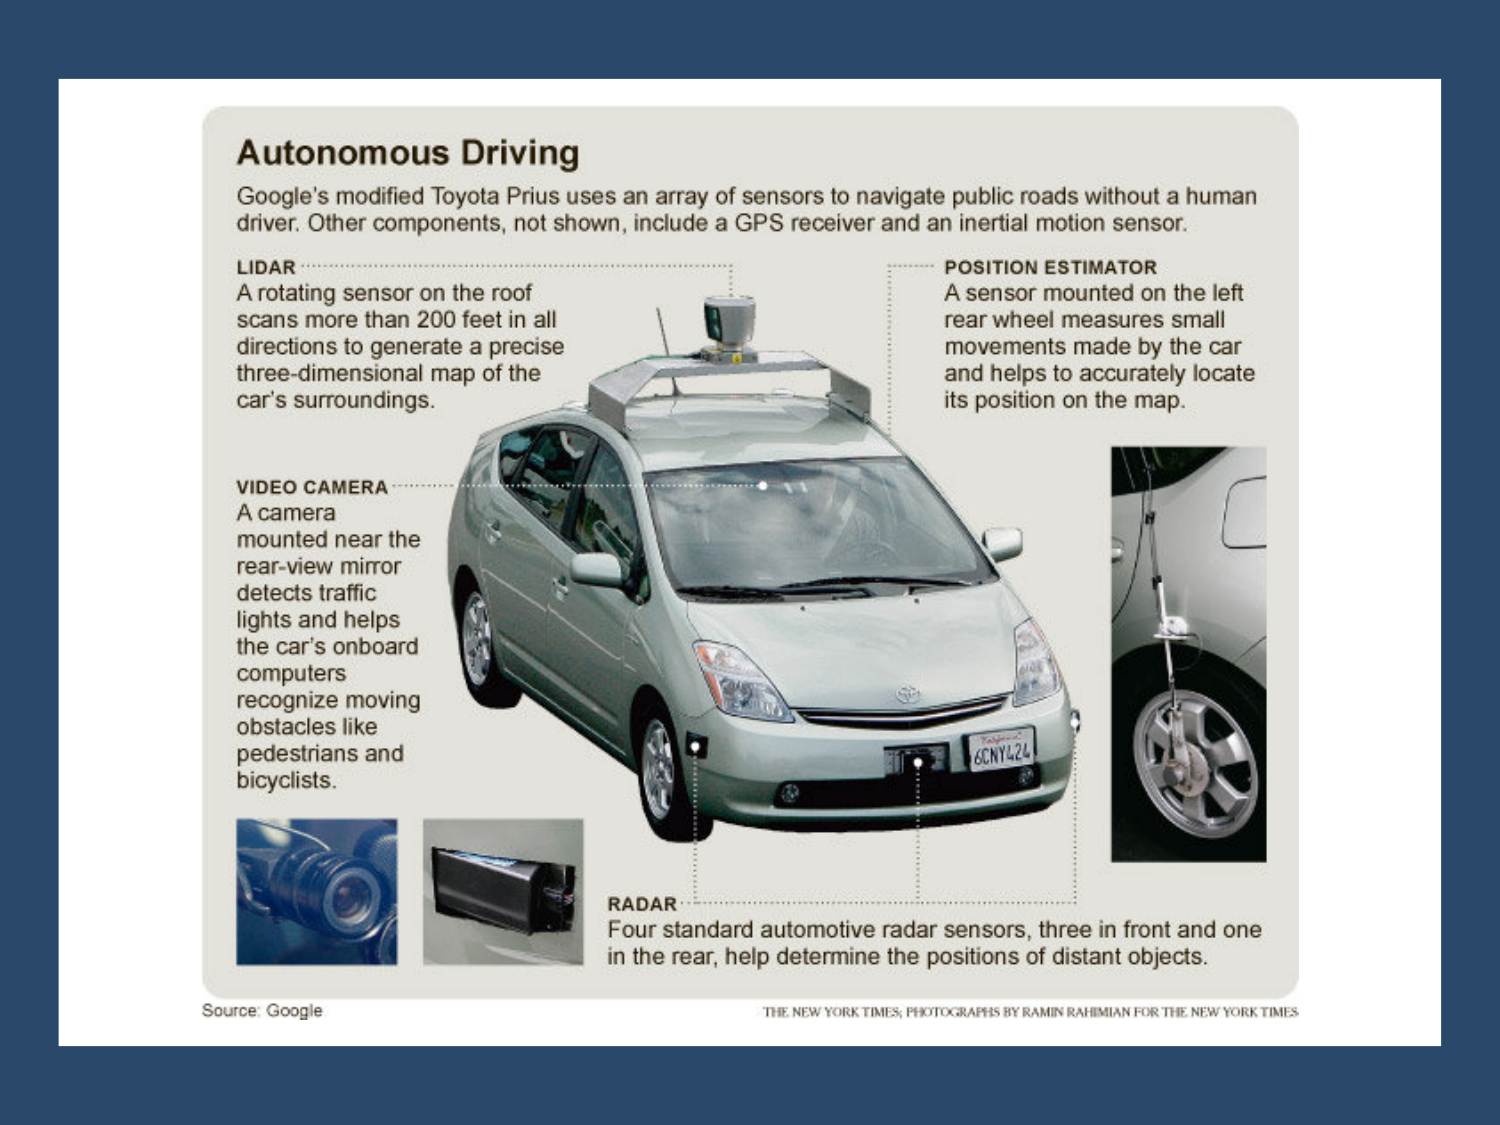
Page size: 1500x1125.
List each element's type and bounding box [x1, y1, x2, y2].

picture [201, 105, 1299, 1020]
text_box [58, 78, 1442, 1047]
text_box [0, 0, 1500, 1125]
